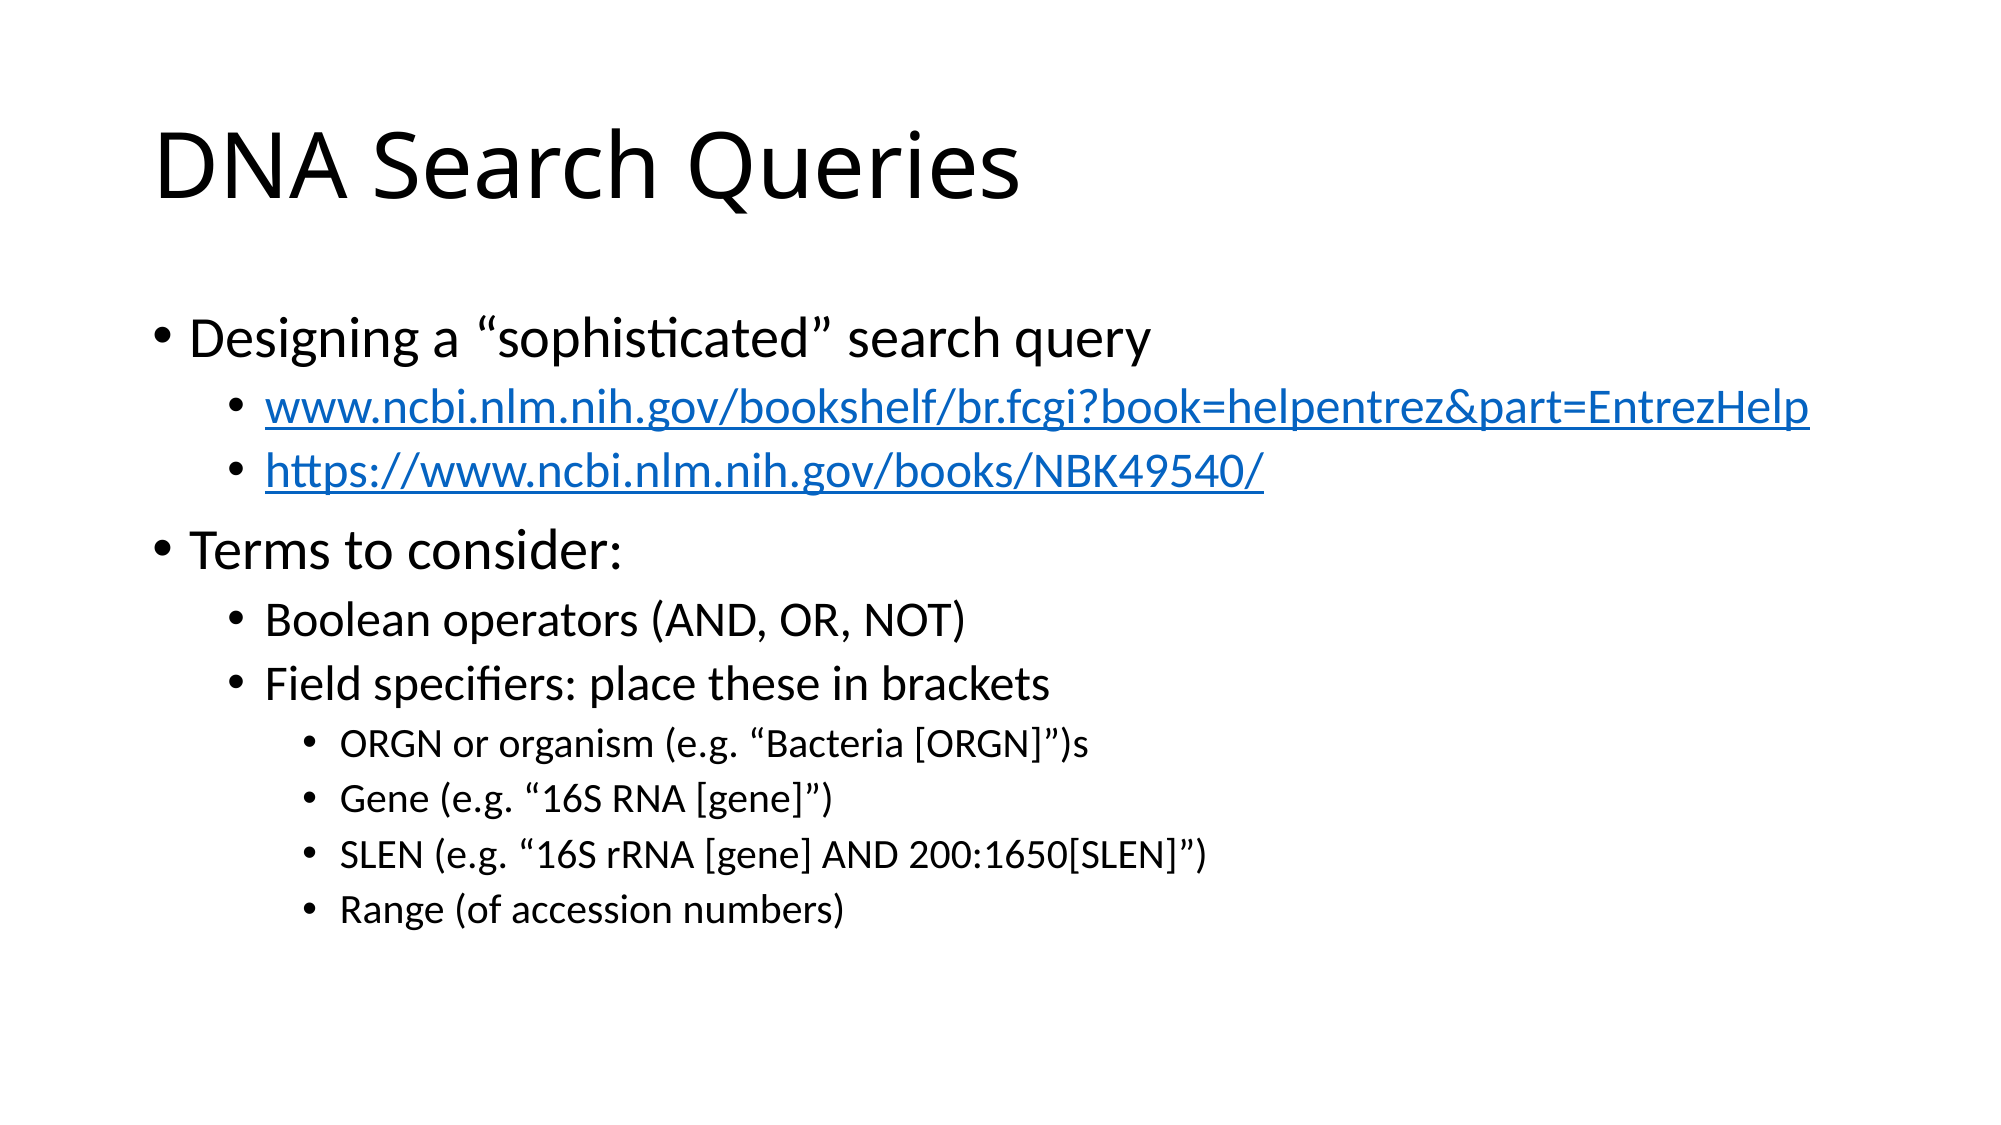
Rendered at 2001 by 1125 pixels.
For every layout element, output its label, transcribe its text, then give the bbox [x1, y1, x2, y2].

title DNA Search Queries [137, 59, 1863, 278]
list Designing a “sophisticated” search query www.ncbi.nlm.nih.gov/bookshelf/br.fcgi?book=helpentrez&part=EntrezHelp https://www.ncbi.nlm.nih.gov/books/NBK49540/ Terms to consider: Boolean operators (AND, OR, NOT) Field specifiers: place these in brackets ORGN or organism (e.g. “Bacteria [ORGN]”)s Gene (e.g. “16S RNA [gene]”) SLEN (e.g. “16S rRNA [gene] AND 200:1650[SLEN]”) Range (of accession numbers) [137, 299, 1863, 1066]
